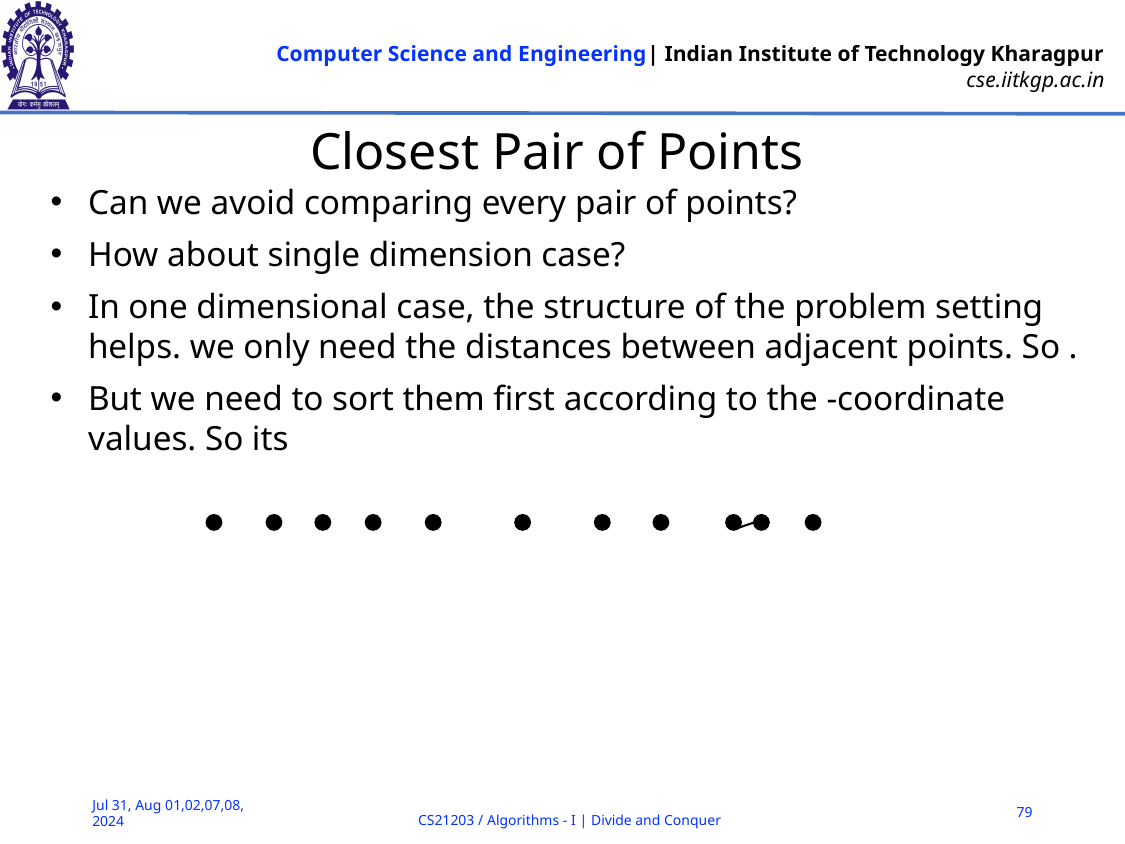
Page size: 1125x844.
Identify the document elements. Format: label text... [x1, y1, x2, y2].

text_box [364, 513, 382, 531]
text_box [652, 513, 670, 531]
text_box [804, 513, 822, 531]
text_box [725, 513, 742, 531]
text_box [265, 513, 283, 531]
title Closest Pair of Points [35, 78, 1078, 221]
footer CS21203 / Algorithms - I | Divide and Conquer [236, 798, 904, 844]
text_box [314, 513, 332, 531]
text_box [205, 513, 223, 531]
slide_number 79 [992, 790, 1048, 836]
text_box [424, 513, 442, 531]
text_box [593, 513, 611, 531]
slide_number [77, 798, 236, 844]
picture [1, 1, 74, 110]
text_box [753, 513, 770, 531]
text_box [514, 513, 532, 531]
